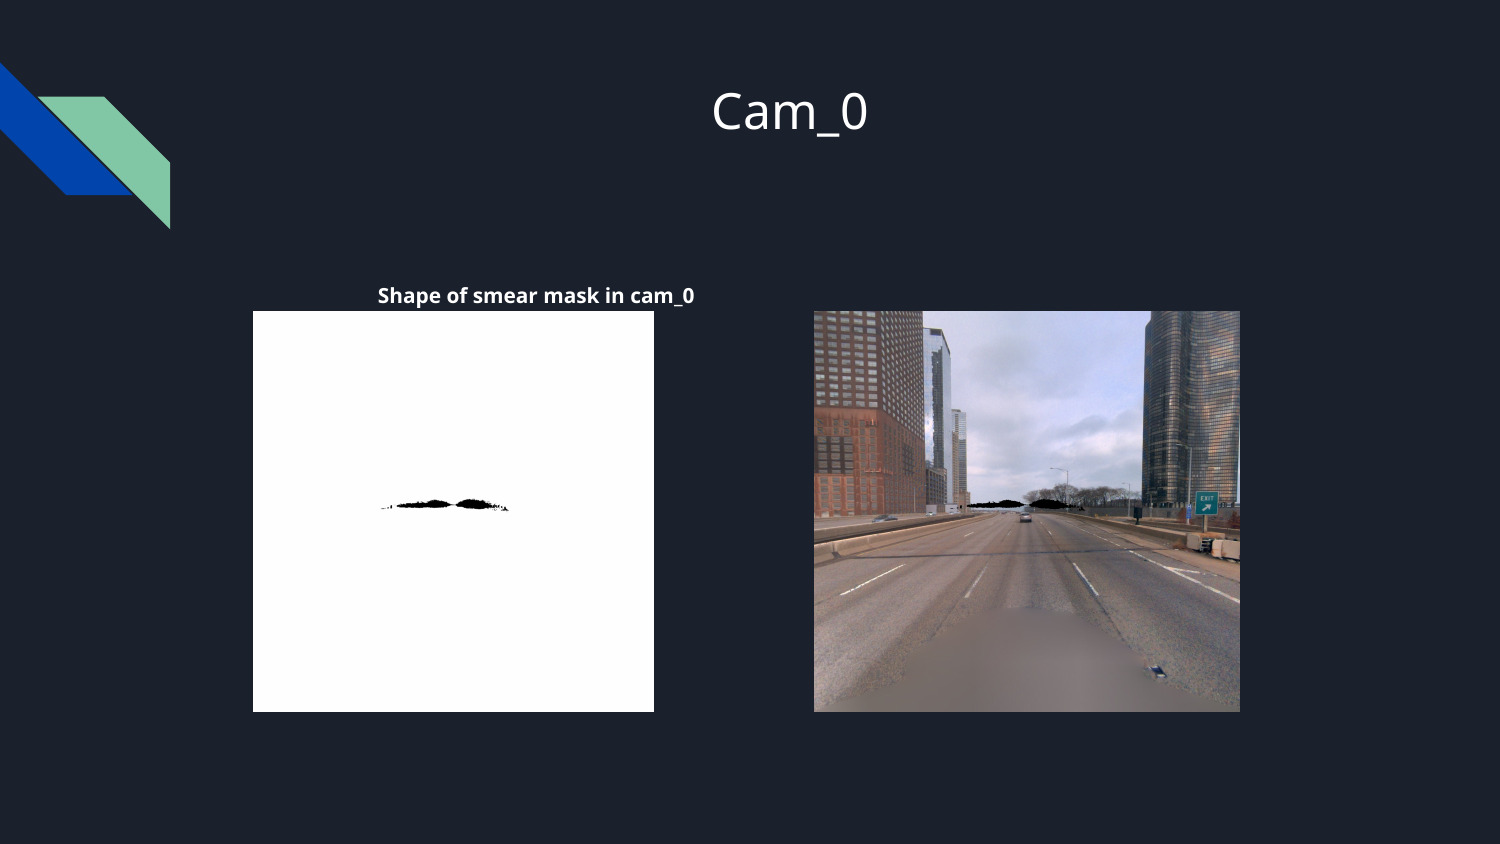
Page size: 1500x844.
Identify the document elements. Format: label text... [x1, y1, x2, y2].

picture [814, 311, 1240, 712]
picture [253, 311, 654, 712]
list Shape of smear mask in cam_0 [212, 257, 1368, 735]
title Cam_0 [212, 64, 1368, 215]
